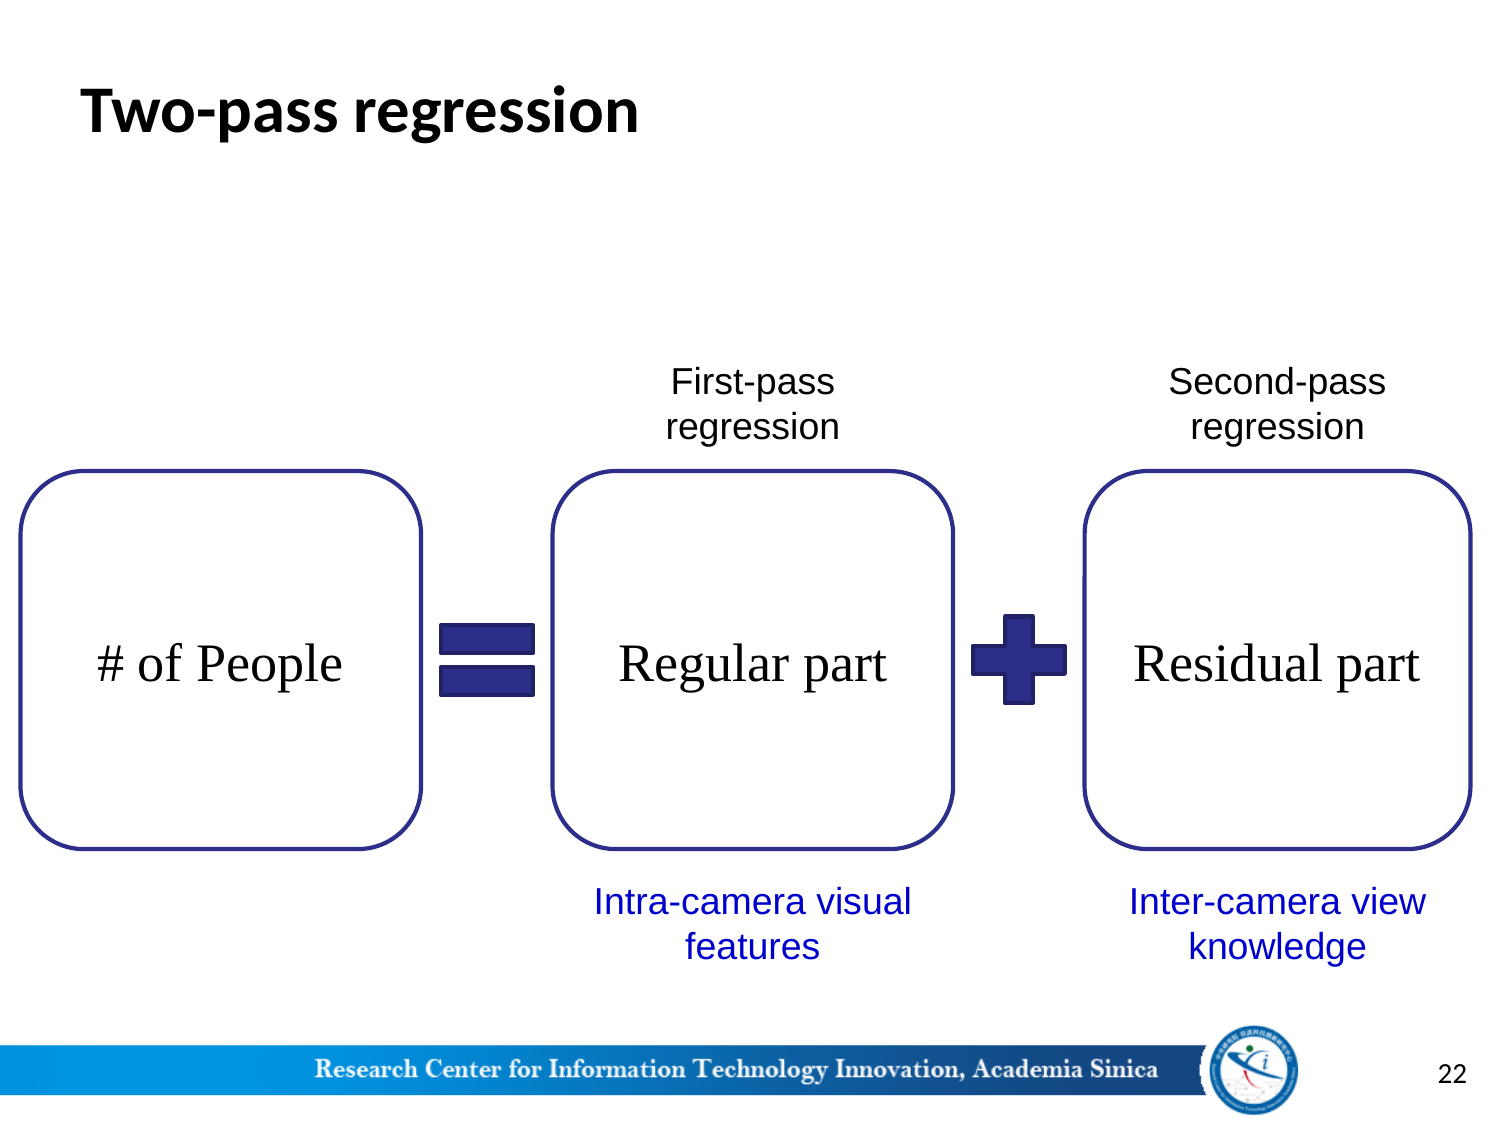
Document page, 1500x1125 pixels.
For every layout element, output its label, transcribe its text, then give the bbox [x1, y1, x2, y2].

text_box [439, 665, 535, 697]
picture [0, 1020, 1329, 1125]
text_box First-pass regression [569, 349, 936, 455]
text_box # of People [18, 468, 424, 852]
text_box Regular part [550, 468, 956, 852]
text_box [439, 623, 535, 655]
title Two-pass regression [64, 30, 1436, 182]
text_box Residual part [1082, 468, 1473, 852]
text_box Inter-camera view knowledge [1084, 869, 1471, 975]
text_box Intra-camera visual features [559, 869, 946, 975]
slide_number 22 [1352, 1046, 1483, 1107]
text_box [971, 614, 1067, 705]
text_box Second-pass regression [1094, 349, 1461, 455]
